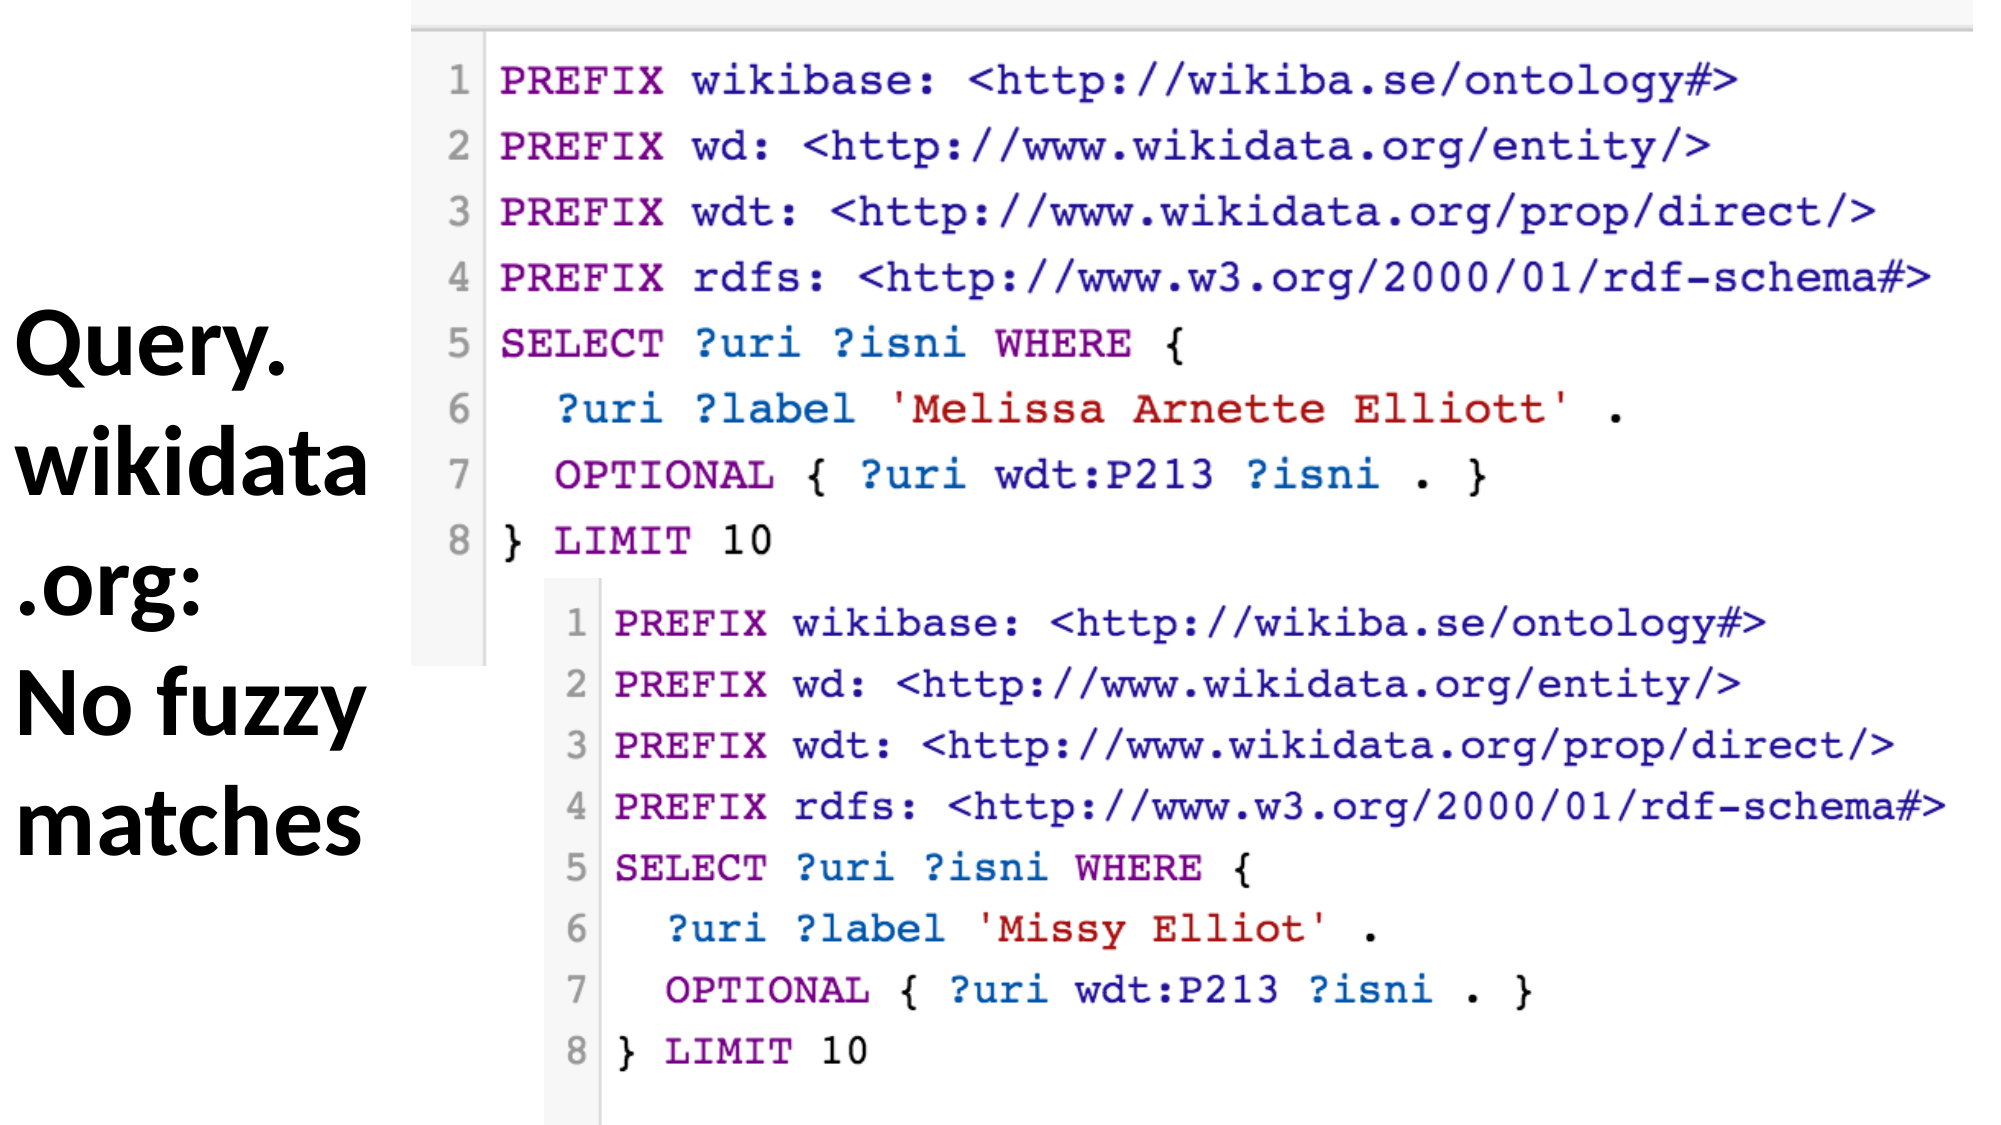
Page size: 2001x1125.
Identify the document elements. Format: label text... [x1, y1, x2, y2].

picture [411, 0, 2000, 1125]
text_box Query. wikidata.org: No fuzzy matches [0, 268, 399, 883]
